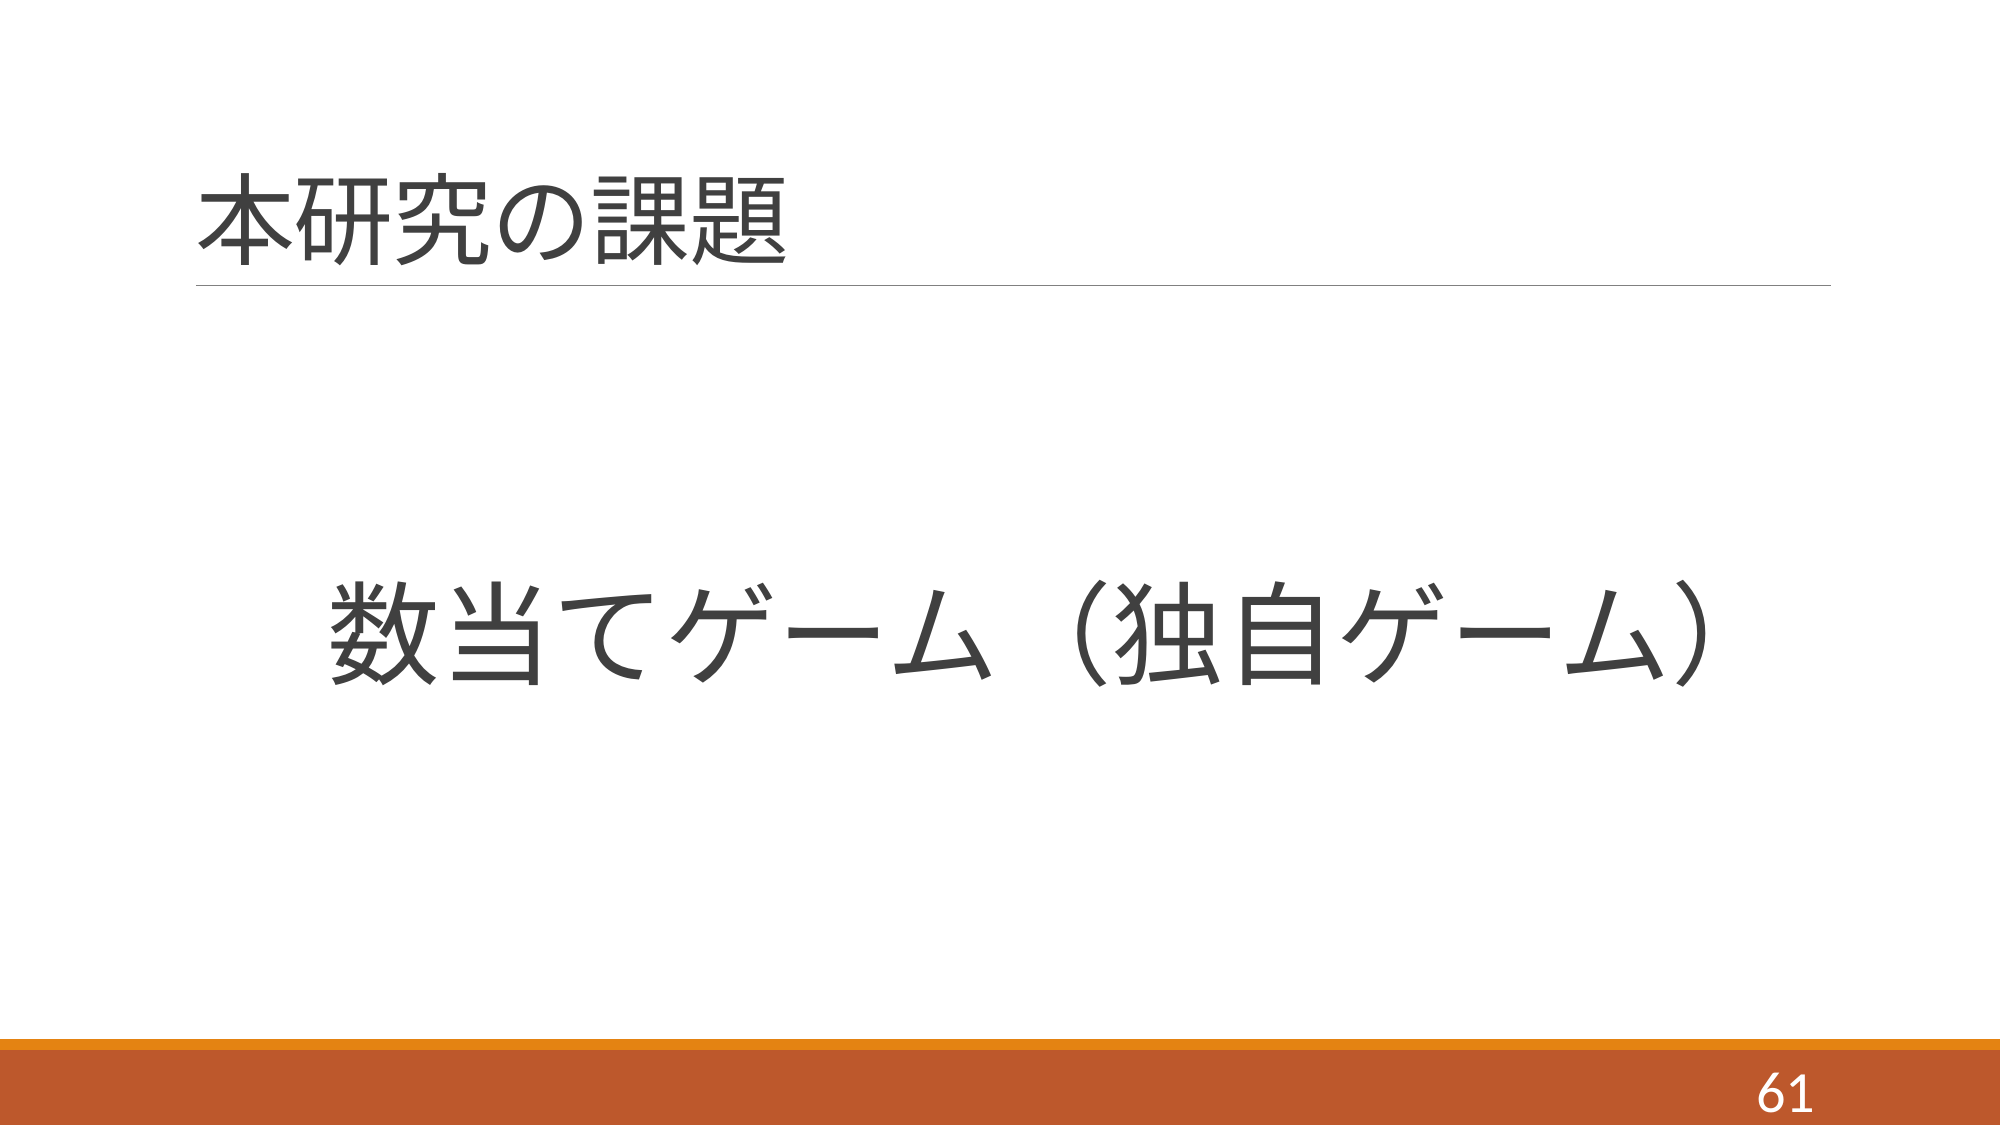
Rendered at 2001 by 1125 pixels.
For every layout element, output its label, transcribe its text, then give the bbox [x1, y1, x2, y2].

title 本研究の課題 [180, 47, 1830, 285]
text_box 数当てゲーム（独自ゲーム） [62, 557, 2000, 707]
slide_number 60 [1414, 1059, 1830, 1120]
